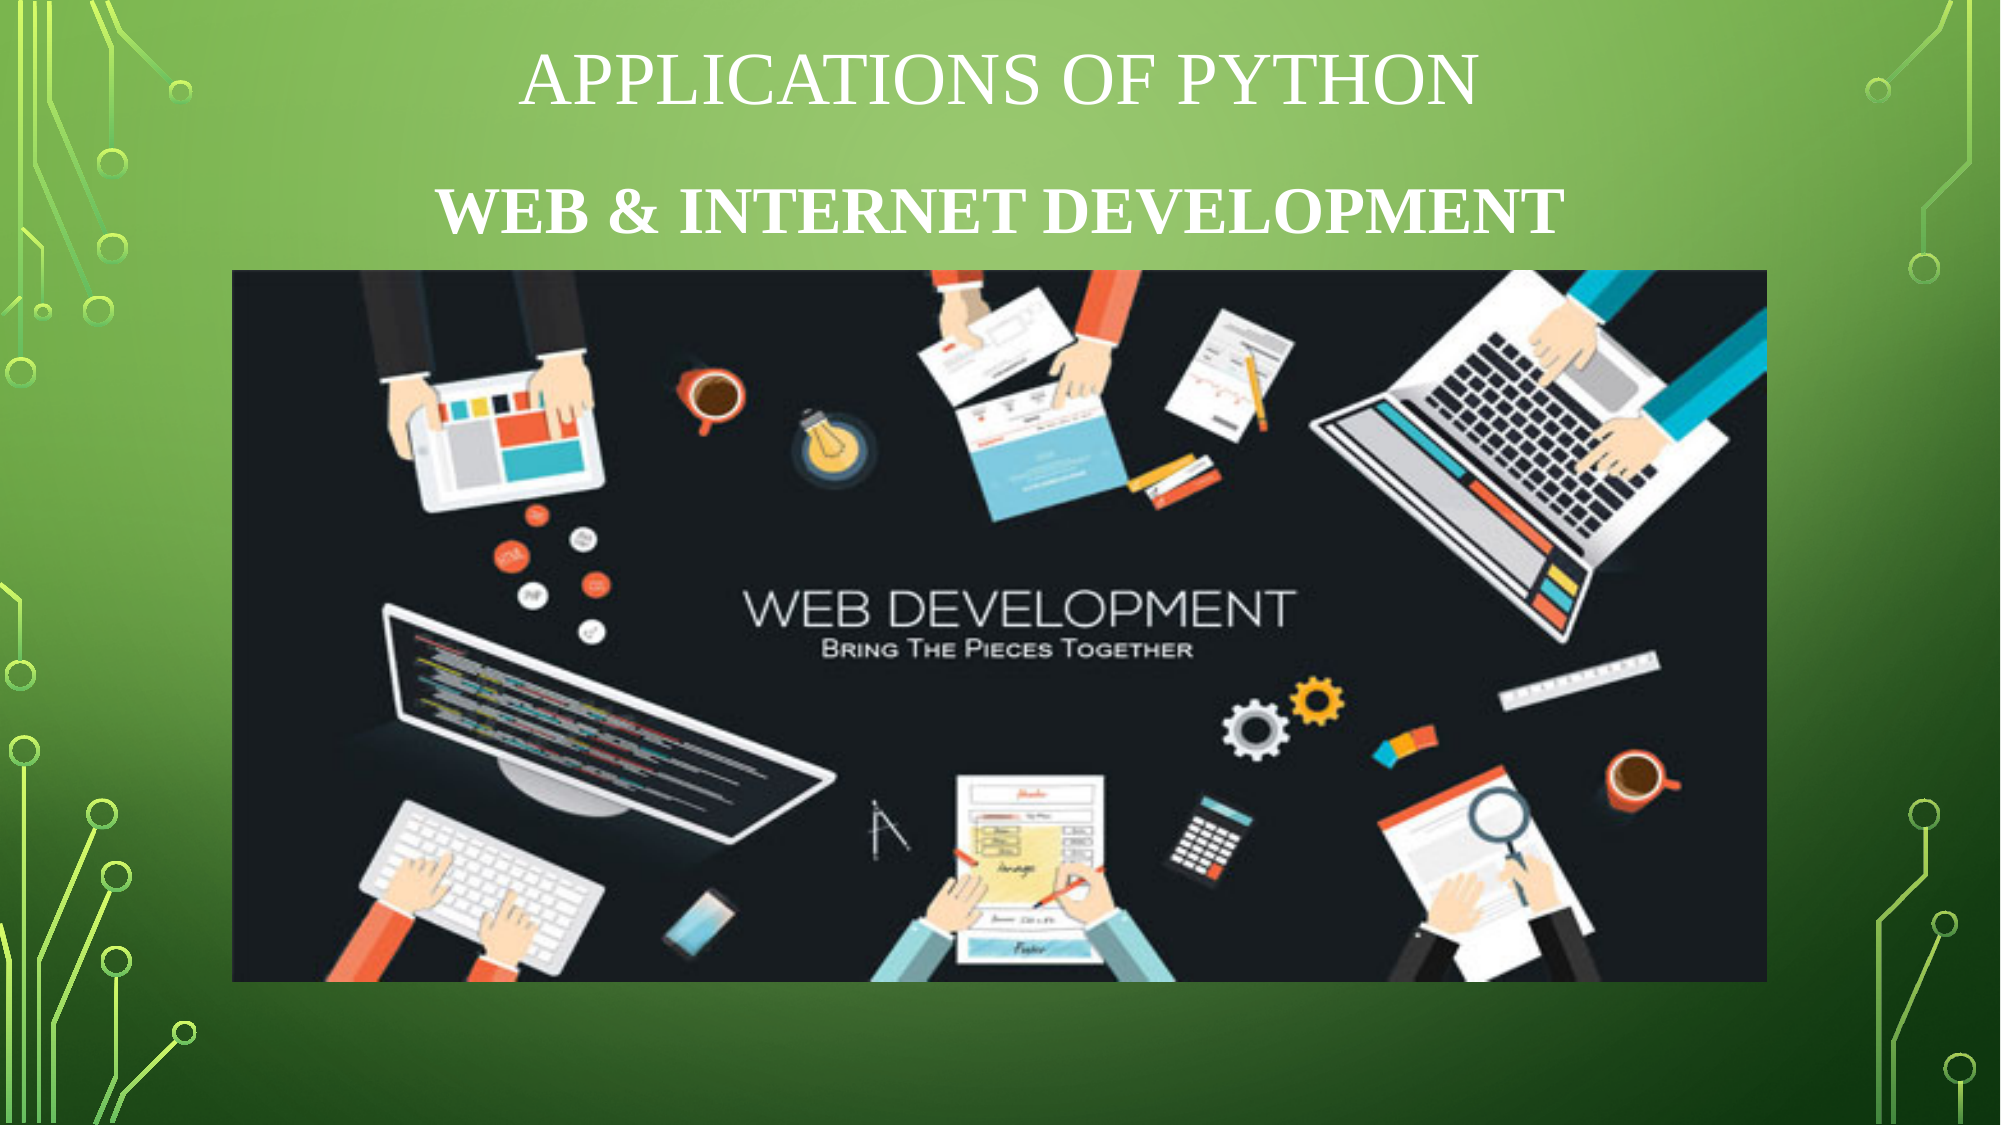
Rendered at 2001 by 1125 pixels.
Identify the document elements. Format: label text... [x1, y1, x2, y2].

picture [232, 269, 1768, 982]
title Applications of python [187, 0, 1813, 143]
list WEB & INTERNET DEVELOPMENT [187, 143, 1813, 874]
